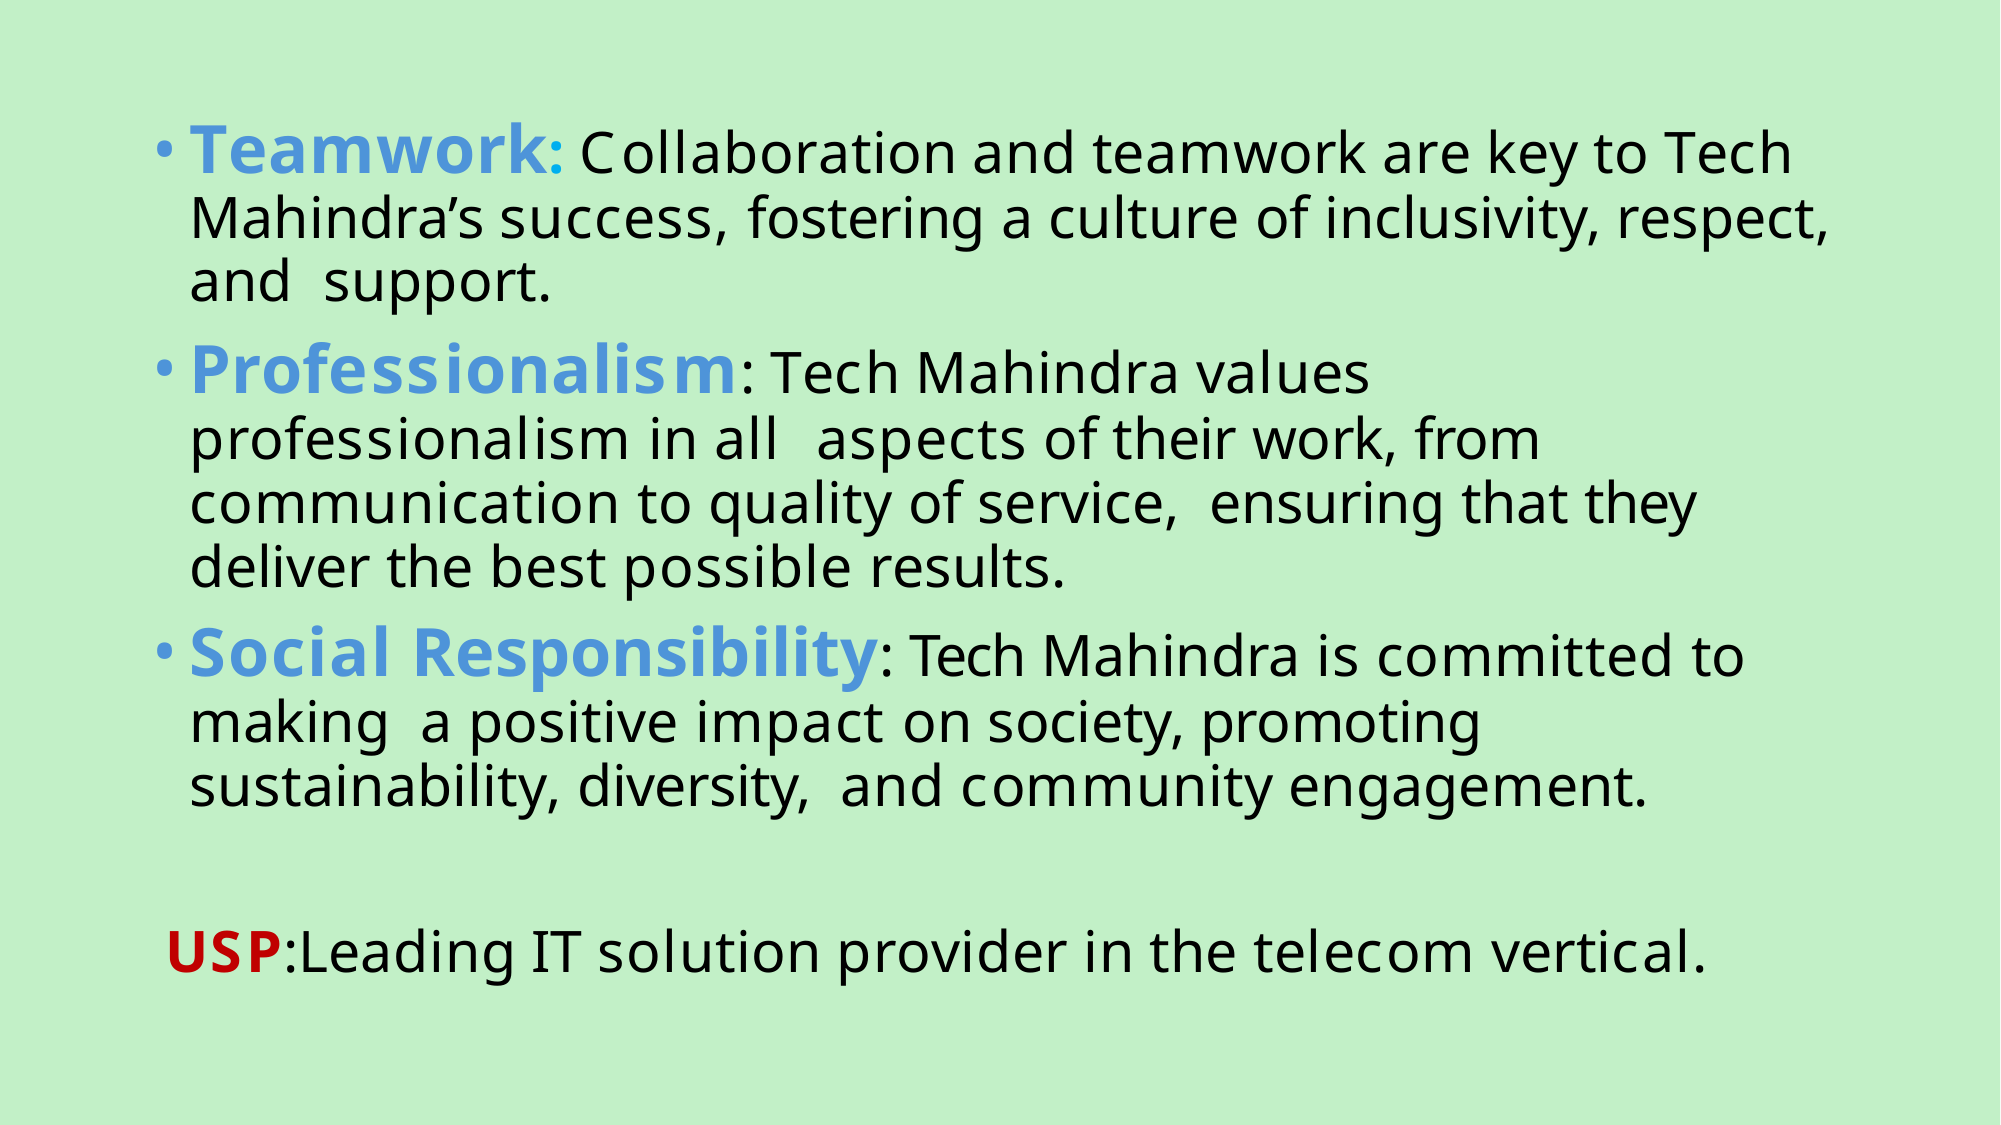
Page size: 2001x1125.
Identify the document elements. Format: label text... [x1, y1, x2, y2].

text_box Teamwork: Collaboration and teamwork are key to Tech Mahindra’s success, fostering a culture of inclusivity, respect, and support. Professionalism: Tech Mahindra values professionalism in all aspects of their work, from communication to quality of service, ensuring that they deliver the best possible results. Social Responsibility: Tech Mahindra is committed to making a positive impact on society, promoting sustainability, diversity, and community engagement. USP:Leading IT solution provider in the telecom vertical. [150, 105, 1835, 984]
